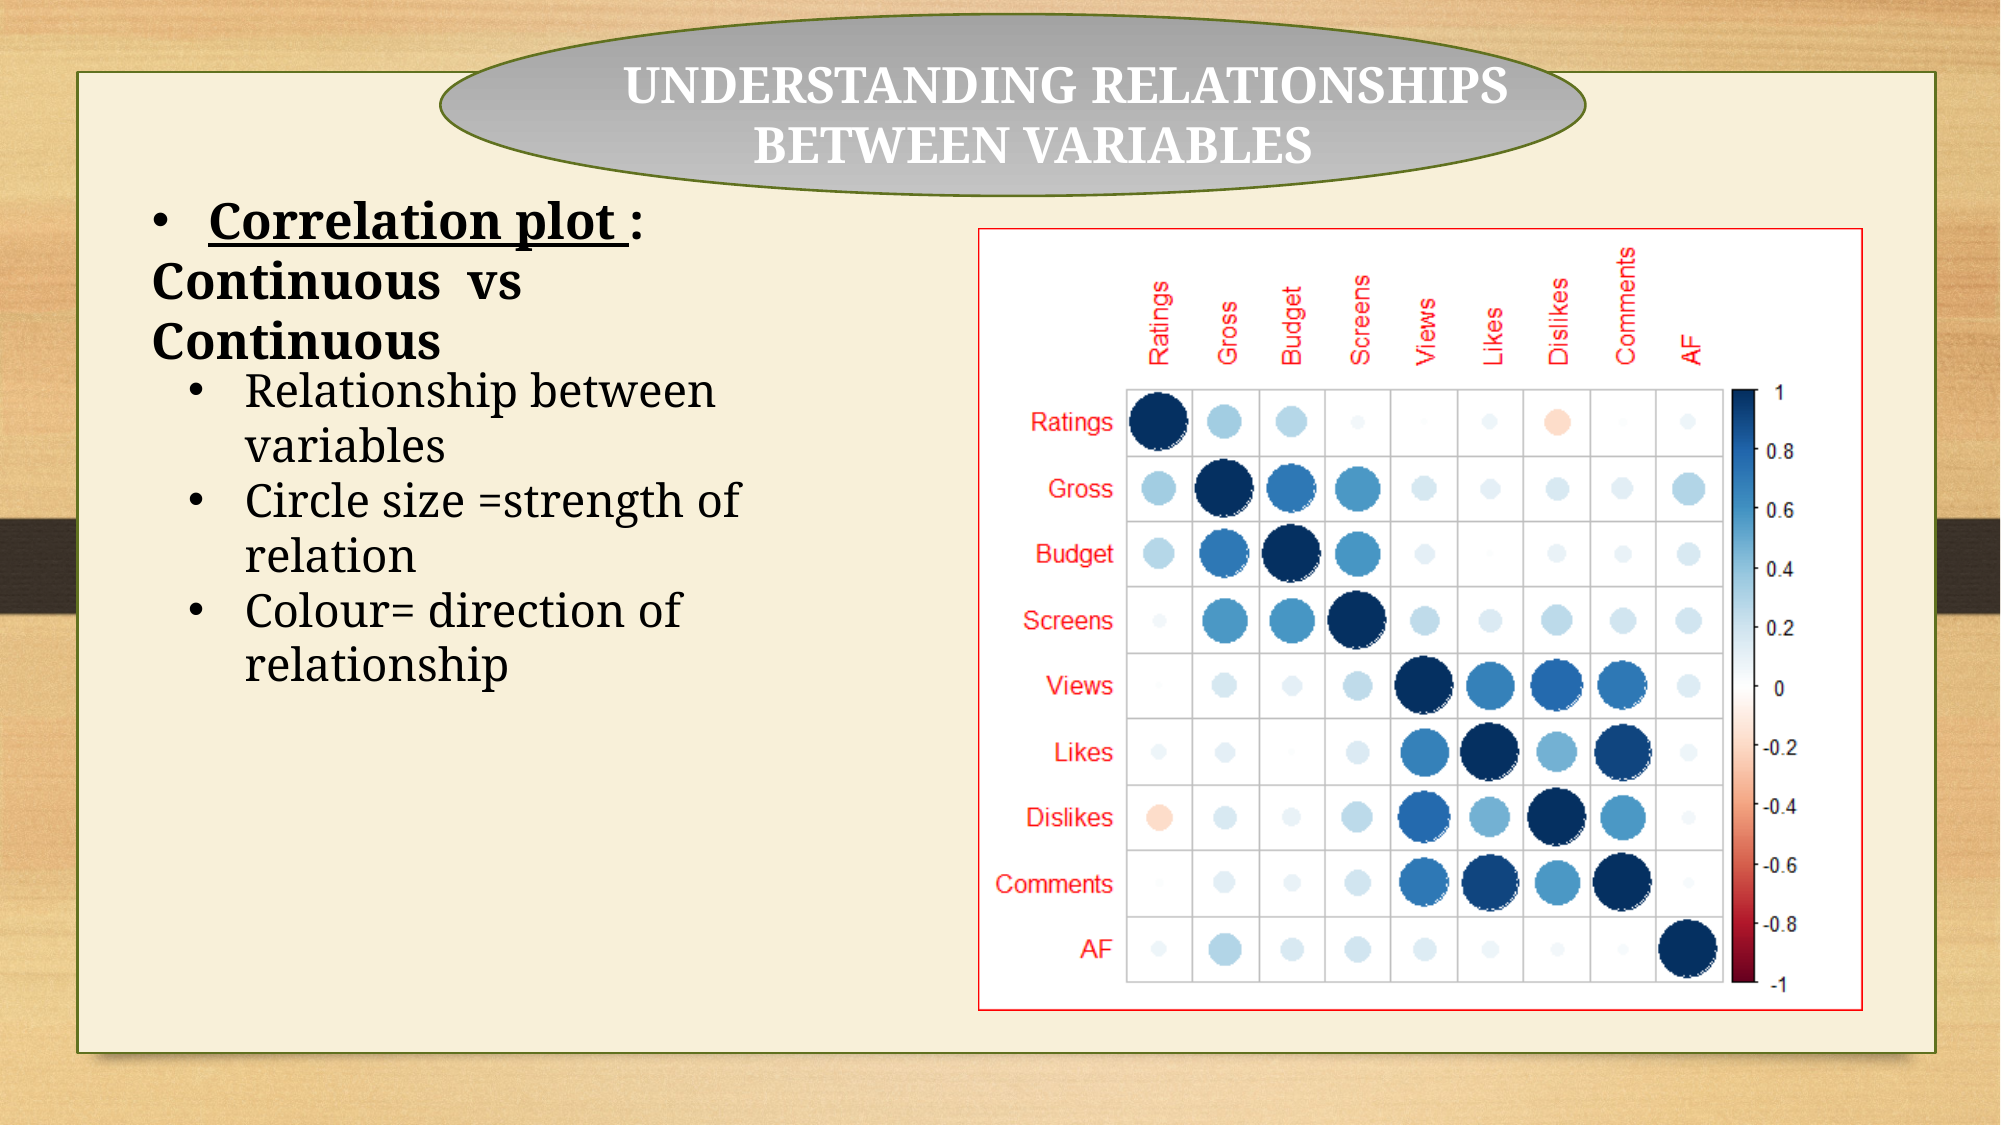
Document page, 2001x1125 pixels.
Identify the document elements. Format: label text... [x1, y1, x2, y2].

text_box [76, 71, 1937, 1054]
picture [0, 0, 2001, 1125]
text_box Correlation plot : Continuous vs Continuous [137, 181, 759, 432]
text_box UNDERSTANDING RELATIONSHIPS BETWEEN VARIABLES [270, 46, 1626, 182]
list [212, 619, 643, 907]
text_box Relationship between variables Circle size =strength of relation Colour= direction of relationship [173, 353, 796, 919]
text_box [570, 12, 1456, 46]
text_box [759, 182, 1331, 198]
